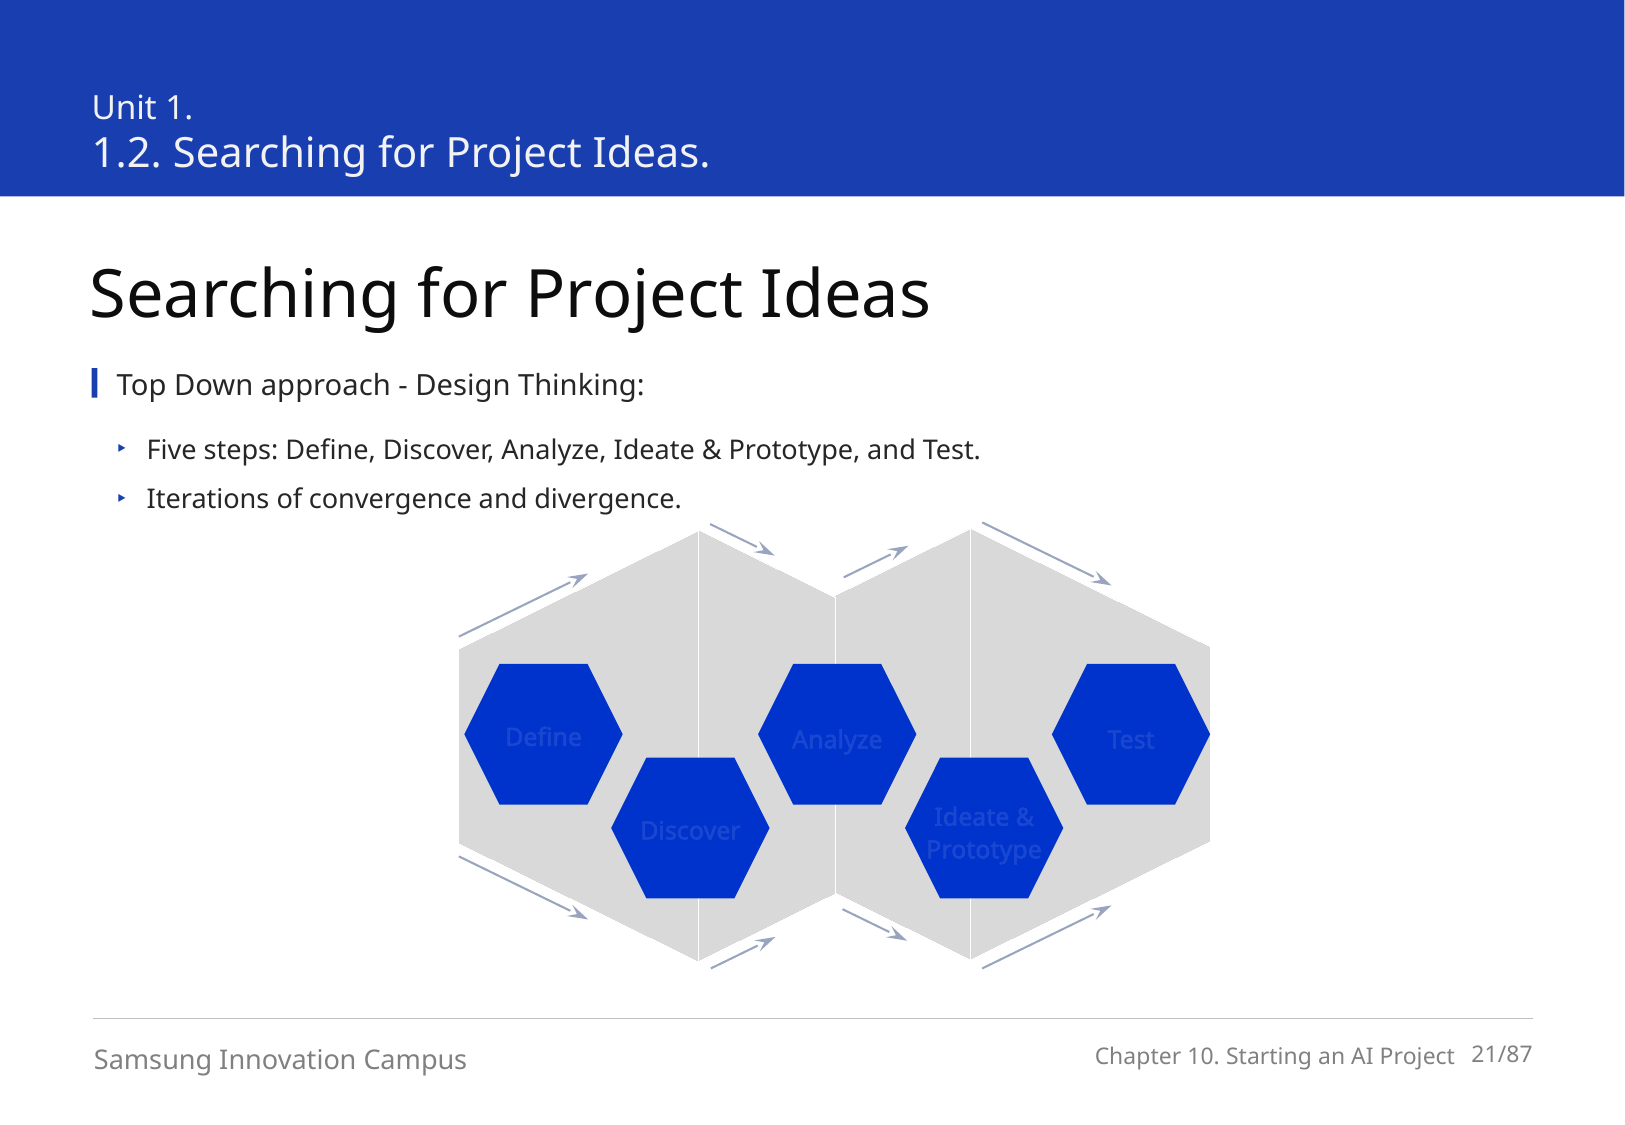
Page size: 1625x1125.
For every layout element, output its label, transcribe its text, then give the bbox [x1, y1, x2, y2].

text_box Searching for Project Ideas [89, 250, 1534, 332]
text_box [91, 366, 1533, 402]
text_box Unit 1. 1.2. Searching for Project Ideas. [91, 85, 1048, 177]
text_box Five steps: Define, Discover, Analyze, Ideate & Prototype, and Test. Iterations of convergence and divergence. [116, 419, 1534, 527]
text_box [451, 528, 1211, 962]
